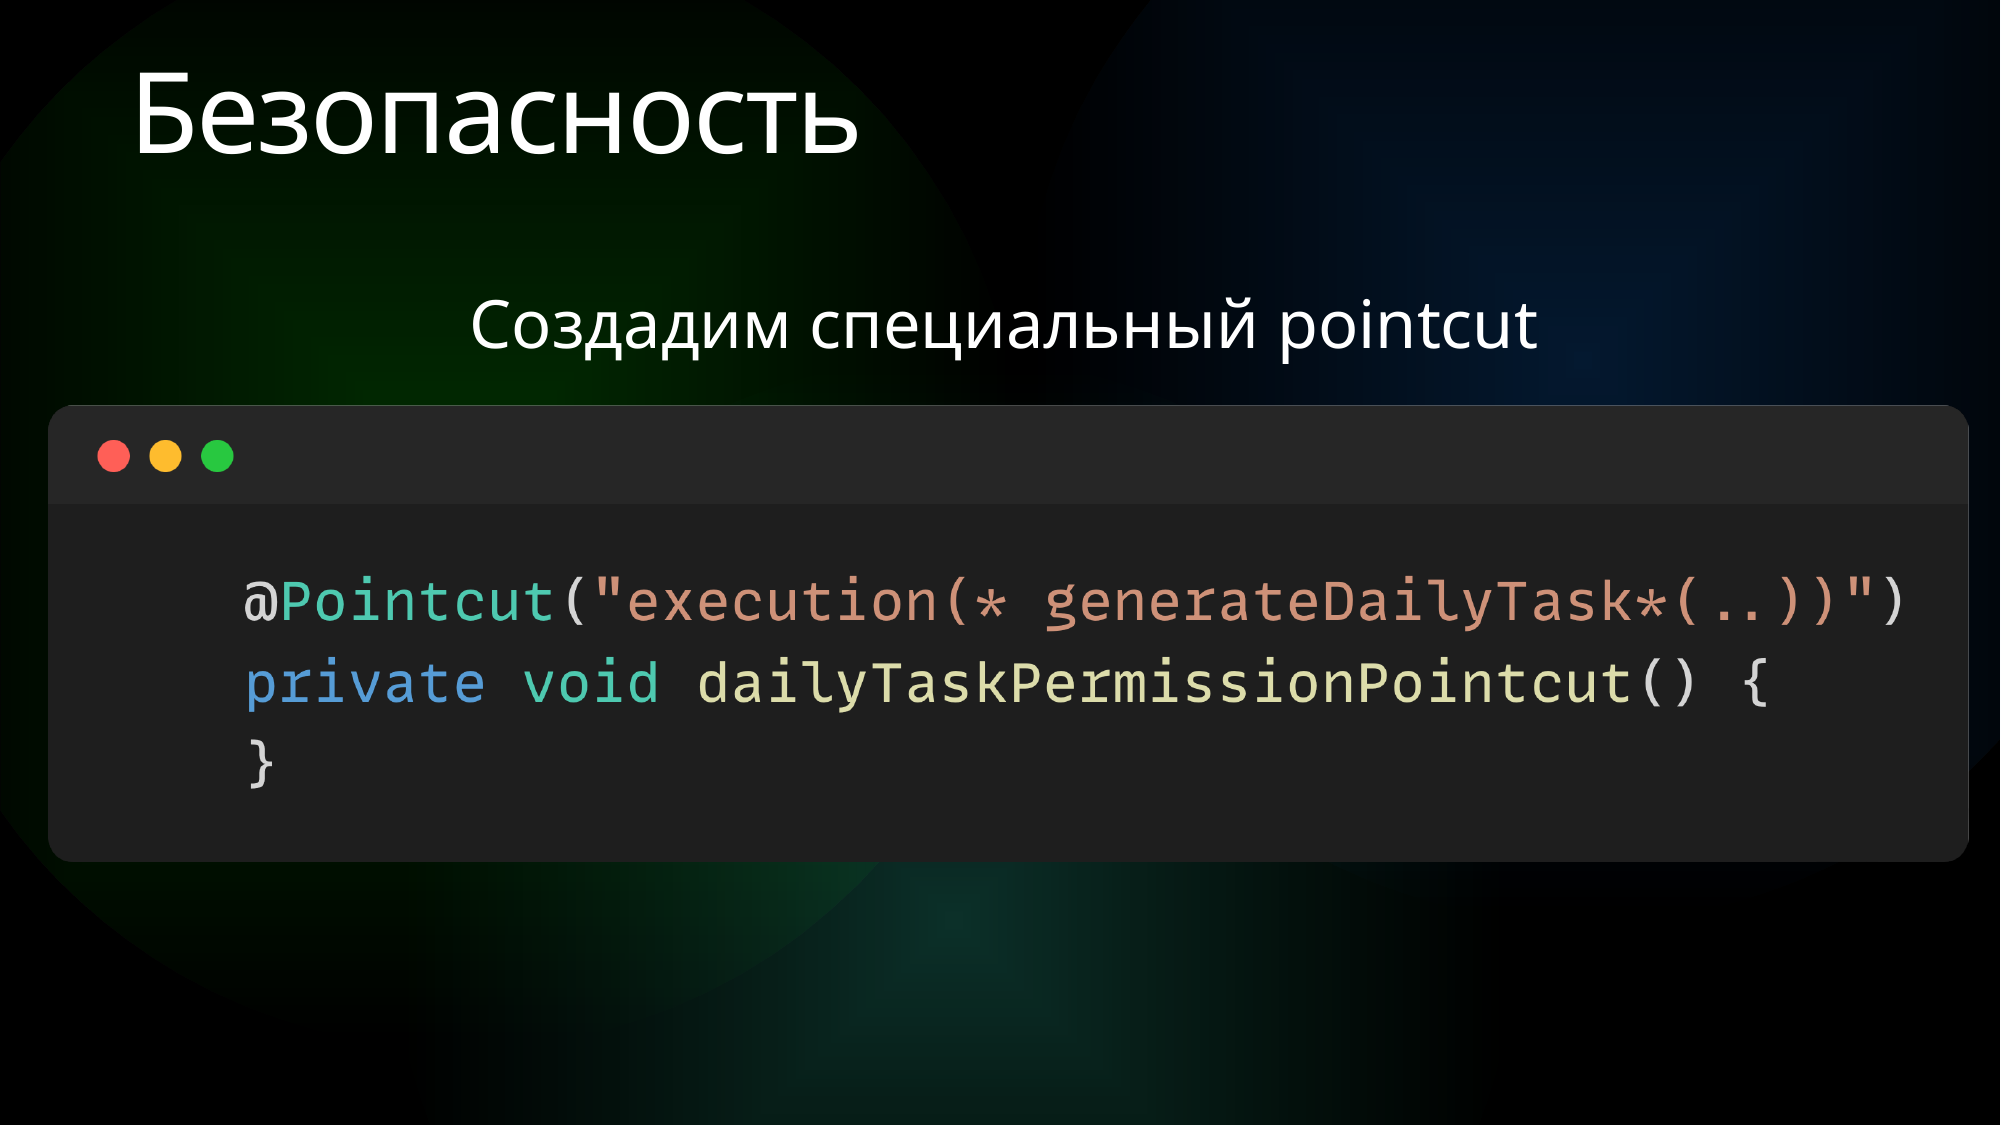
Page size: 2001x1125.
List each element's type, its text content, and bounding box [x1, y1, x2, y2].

picture [0, 247, 2000, 1020]
text_box Безопасность [124, 73, 1209, 177]
